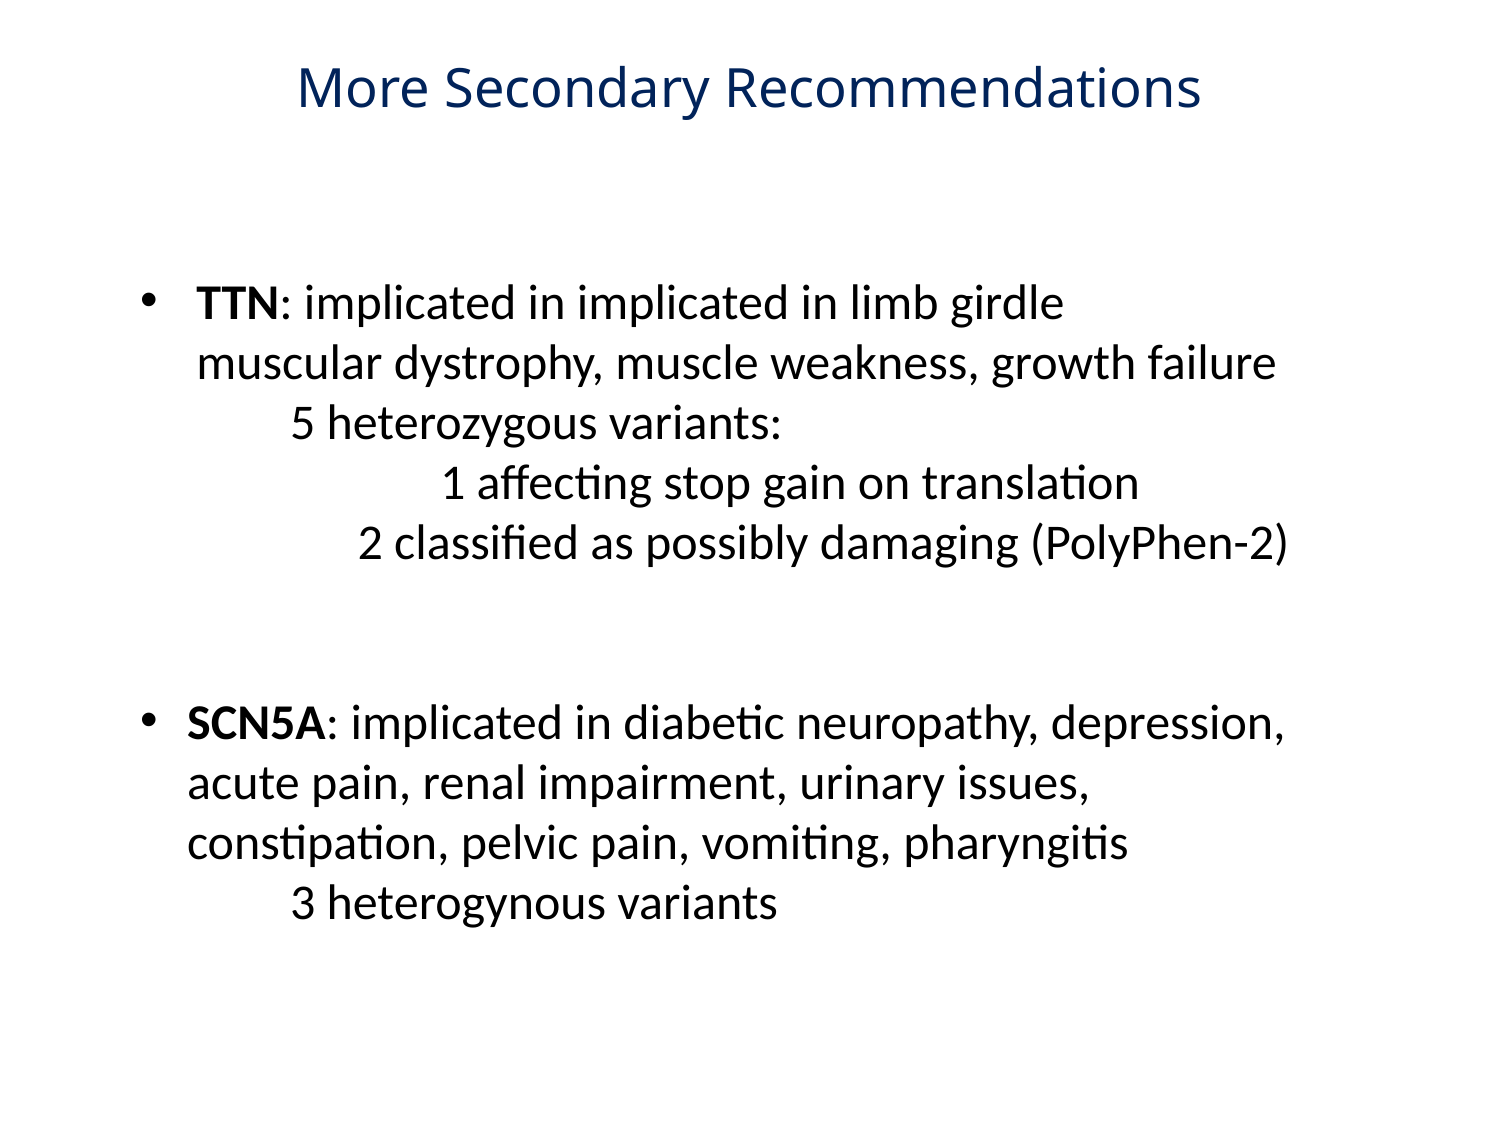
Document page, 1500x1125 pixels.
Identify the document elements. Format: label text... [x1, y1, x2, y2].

text_box More Secondary Recommendations [39, 0, 1461, 126]
text_box TTN: implicated in implicated in limb girdle muscular dystrophy, muscle weakness, growth failure 5 heterozygous variants: 1 affecting stop gain on translation 2 classified as possibly damaging (PolyPhen-2) SCN5A: implicated in diabetic neuropathy, depression, acute pain, renal impairment, urinary issues, constipation, pelvic pain, vomiting, pharyngitis 3 heterogynous variants [125, 262, 1363, 937]
